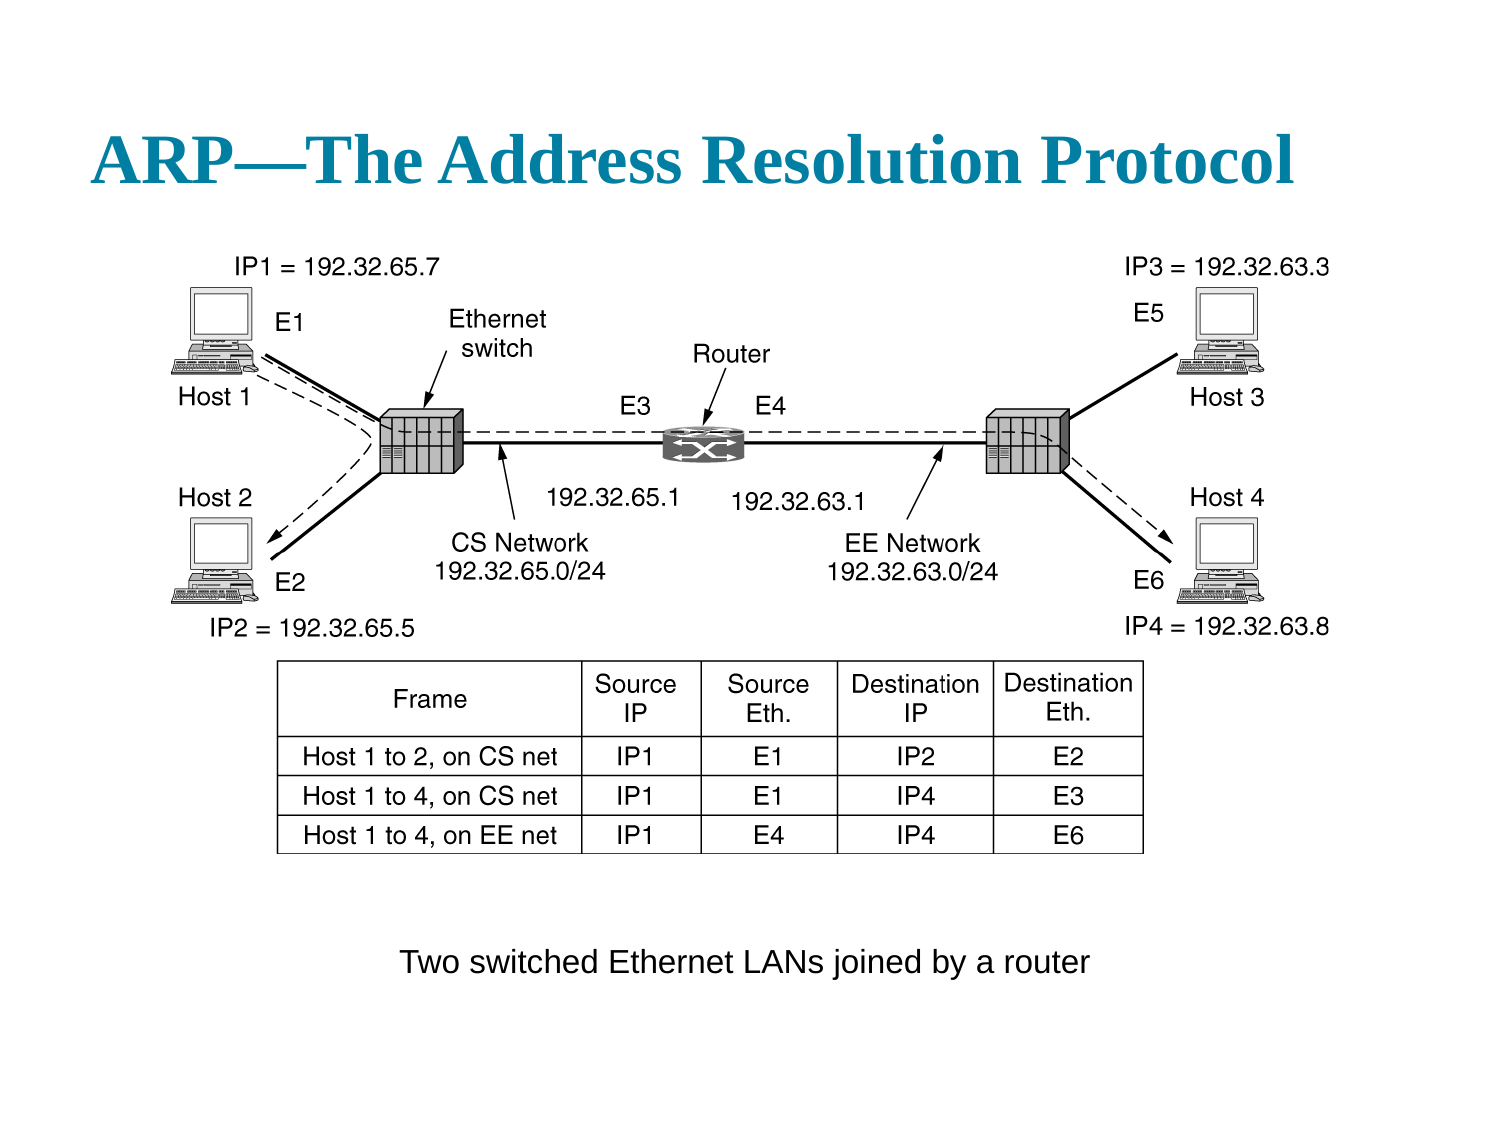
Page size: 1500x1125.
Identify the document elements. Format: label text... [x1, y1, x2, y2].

title ARP—The Address Resolution Protocol [75, 37, 1425, 213]
list Two switched Ethernet LANs joined by a router [75, 908, 1425, 996]
picture [171, 251, 1329, 855]
